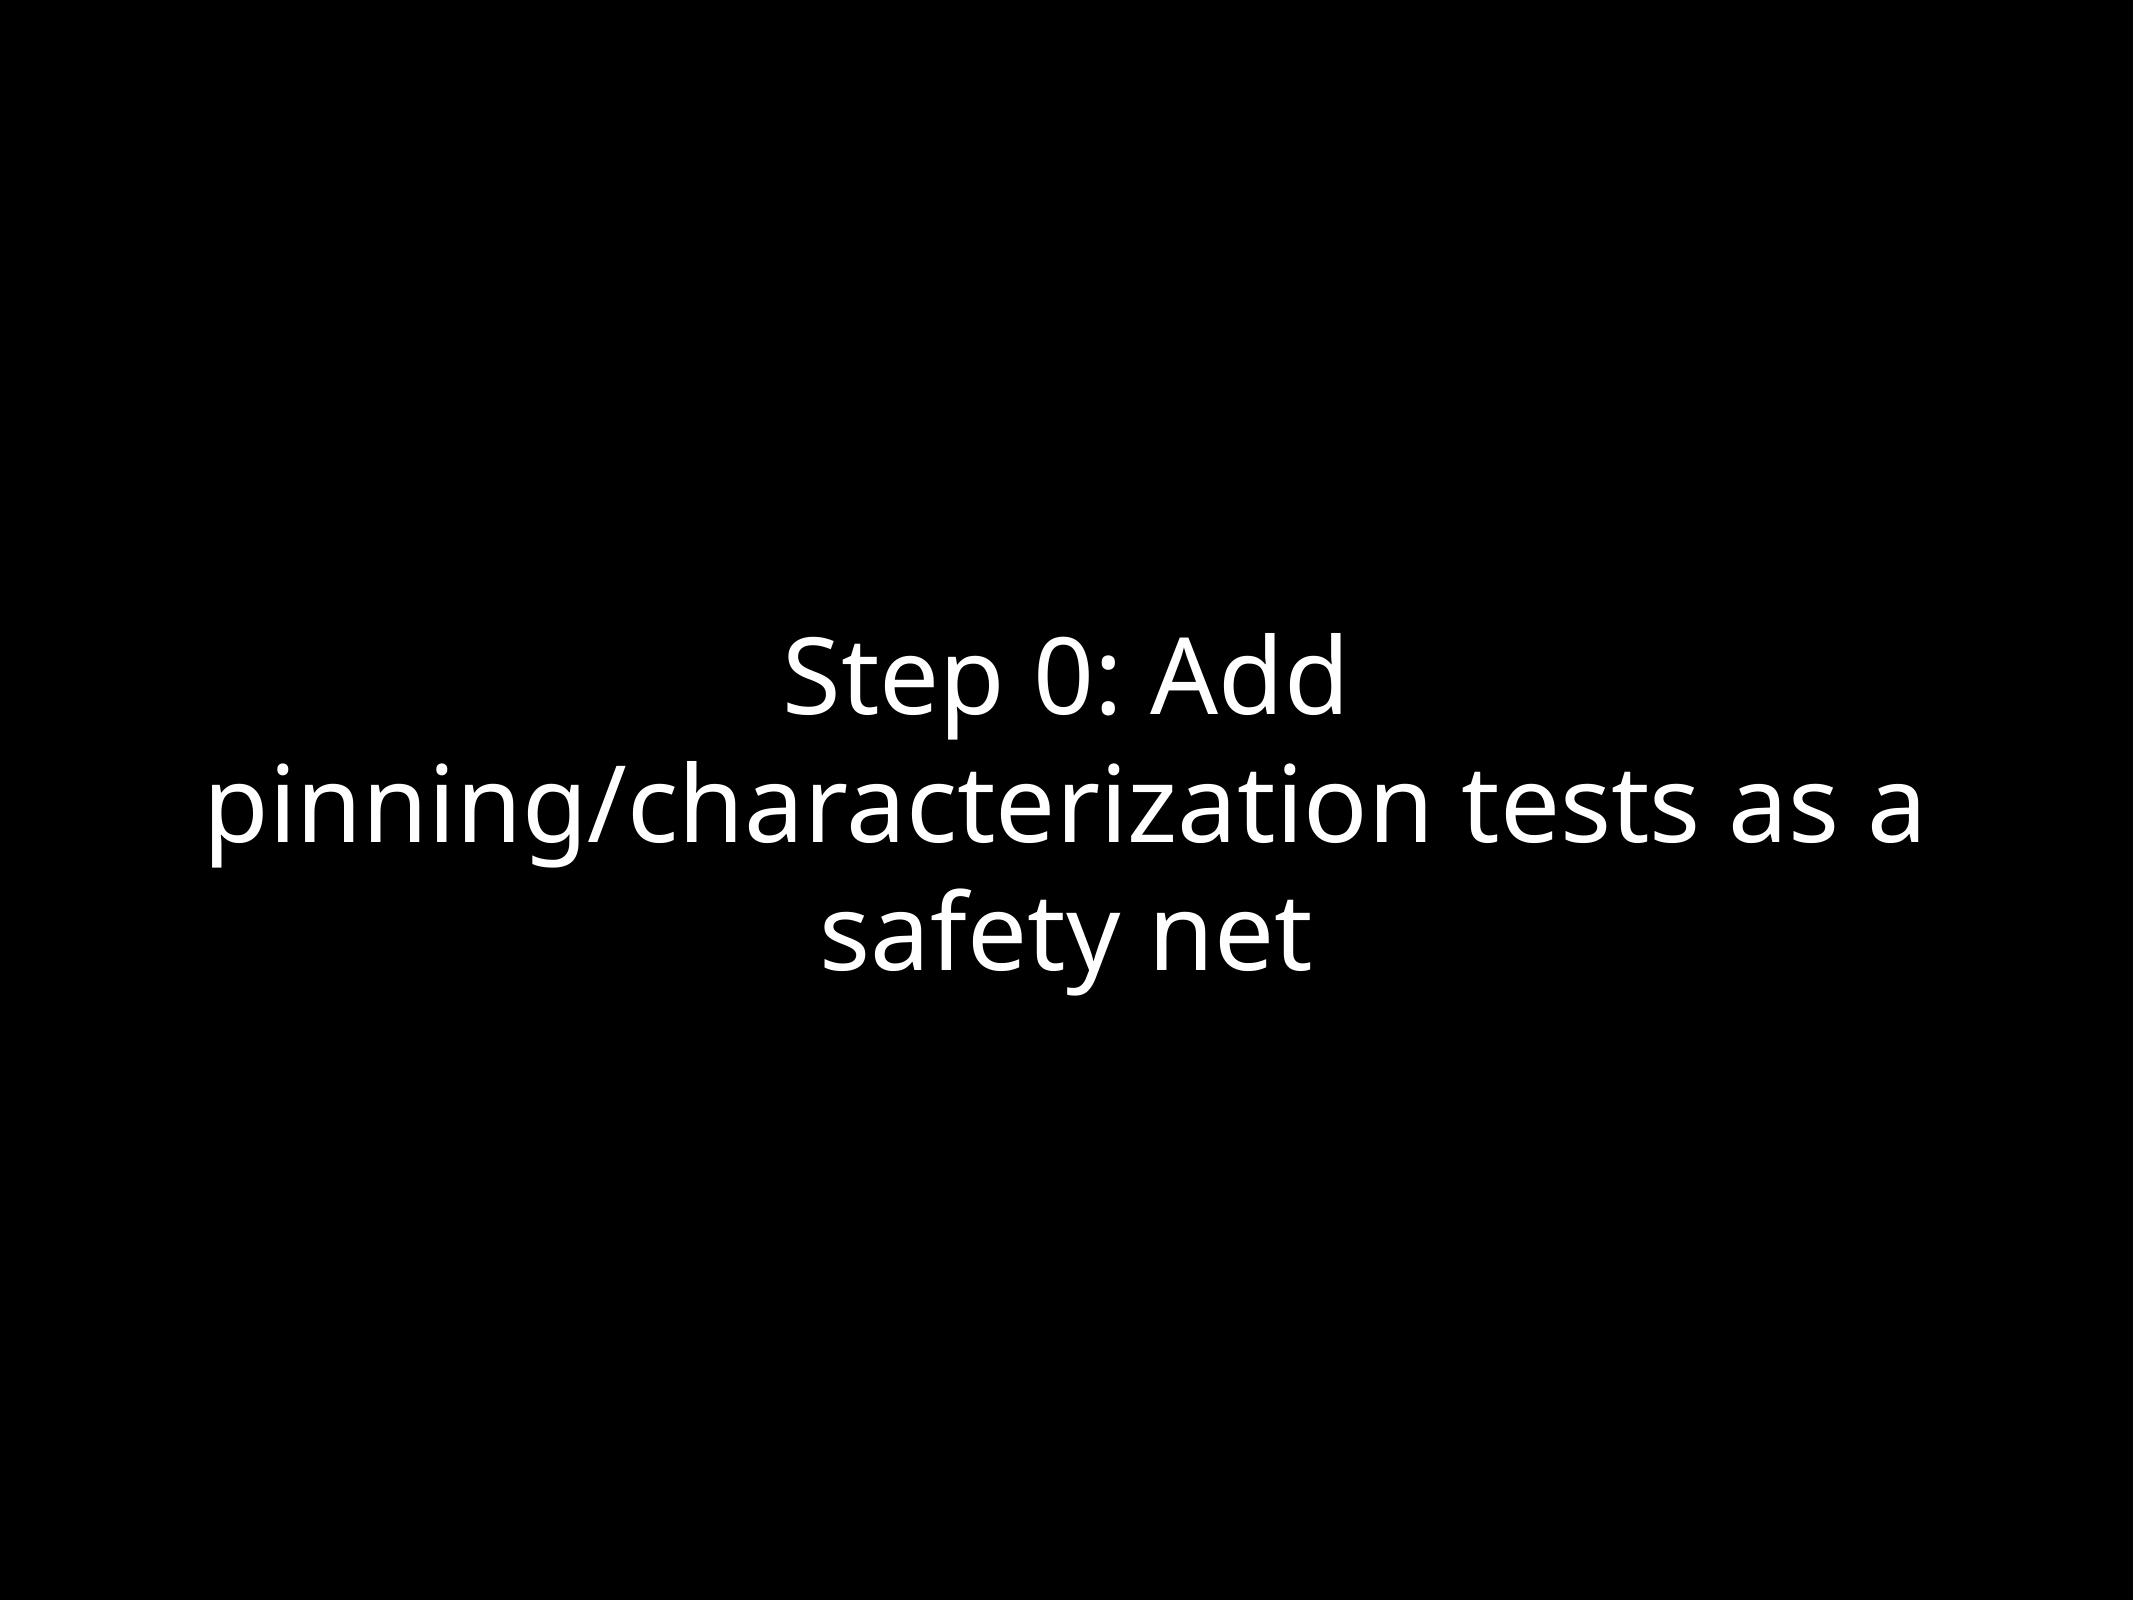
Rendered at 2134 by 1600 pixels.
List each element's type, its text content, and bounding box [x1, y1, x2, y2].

title Step 0: Add pinning/characterization tests as a safety net [155, 622, 1978, 978]
